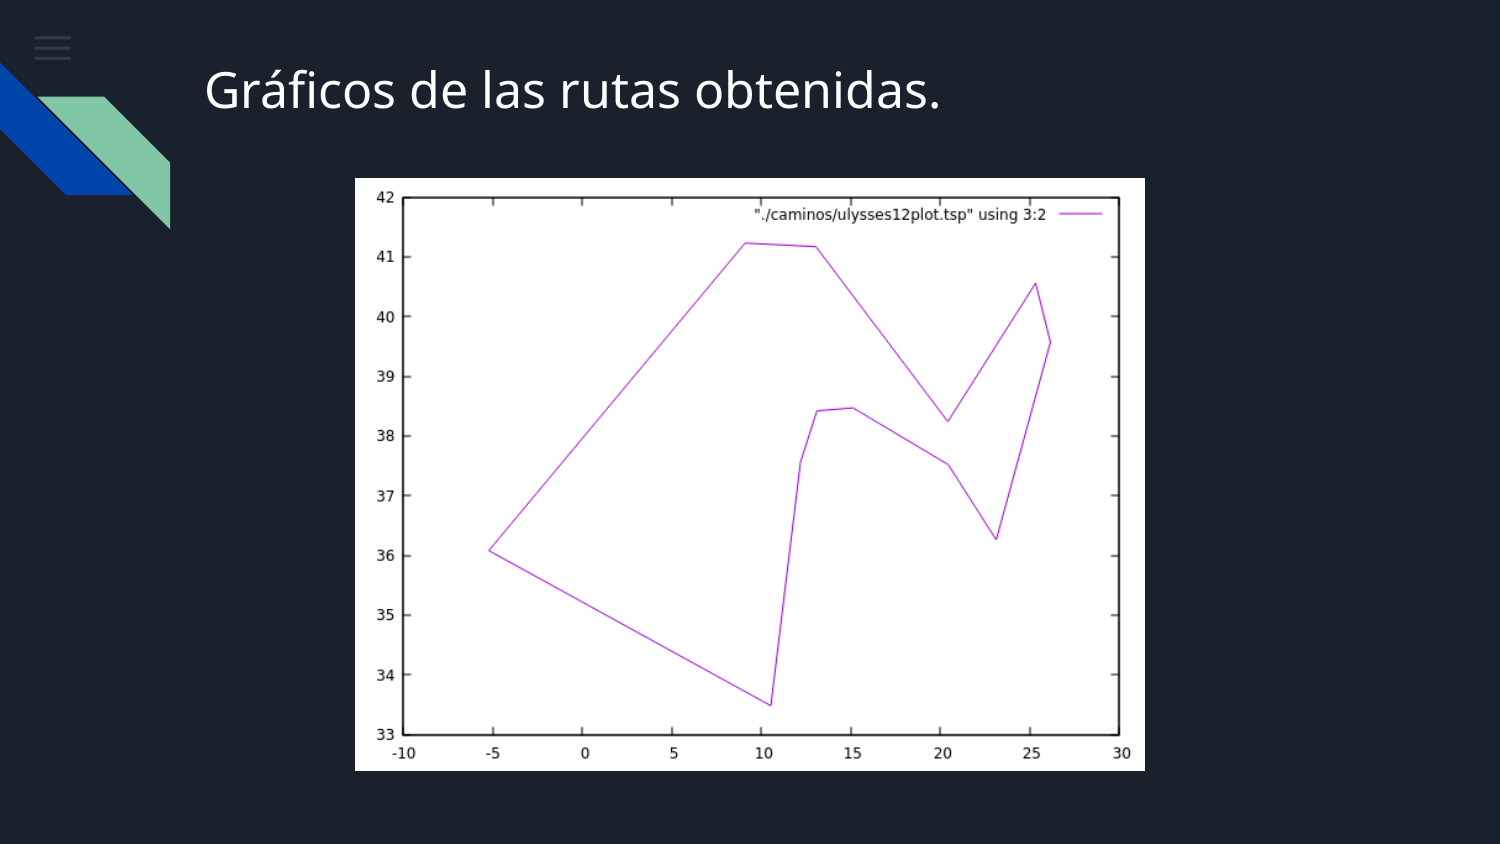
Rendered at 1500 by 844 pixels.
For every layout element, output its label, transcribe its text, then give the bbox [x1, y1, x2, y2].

title Gráficos de las rutas obtenidas. [189, 43, 1110, 142]
picture [355, 178, 1145, 771]
